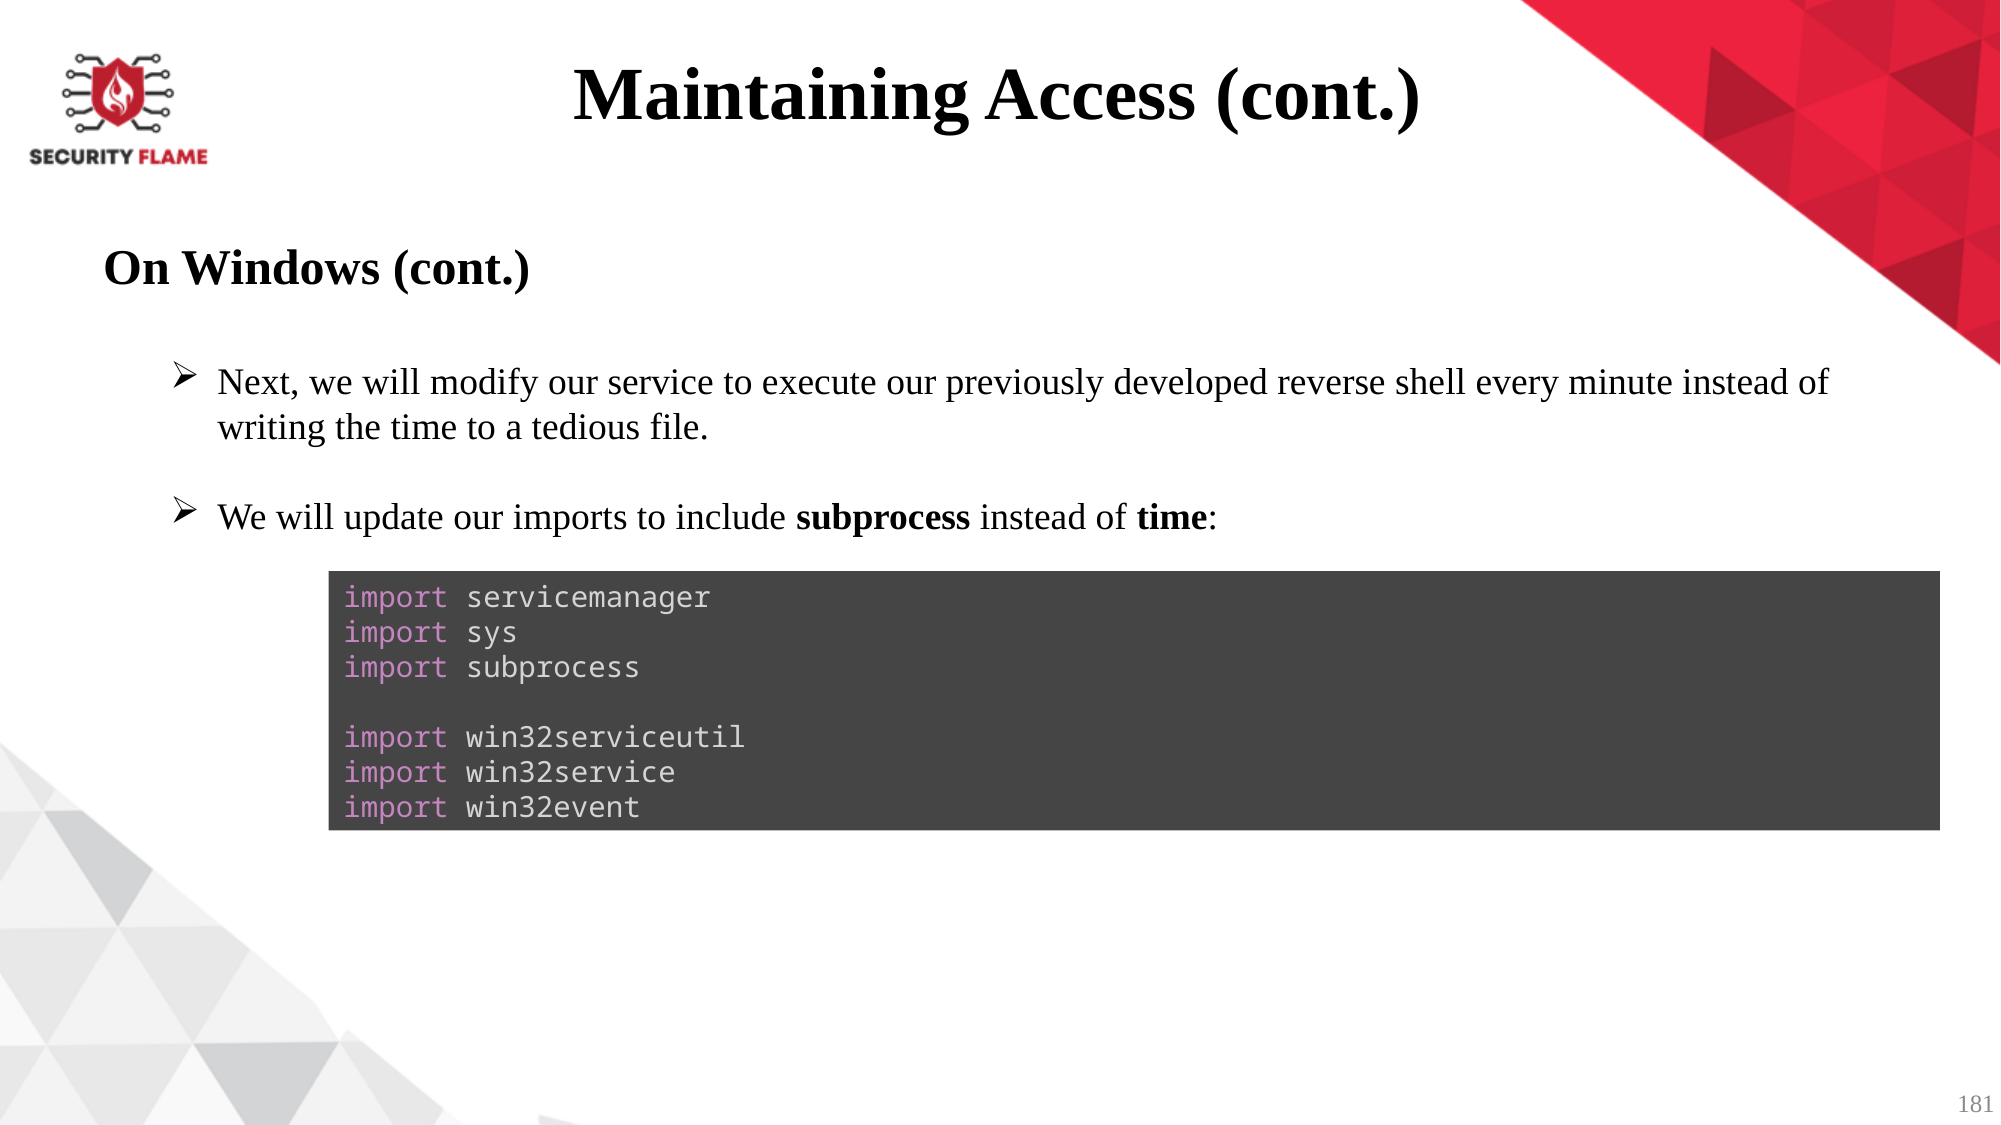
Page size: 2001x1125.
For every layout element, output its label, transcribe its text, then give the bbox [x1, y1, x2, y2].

text_box import servicemanager import sys import subprocess import win32serviceutil import win32service import win32event [328, 571, 1940, 831]
slide_number 181 [1908, 1072, 2000, 1125]
text_box Next, we will modify our service to execute our previously developed reverse shell every minute instead of writing the time to a tedious file. We will update our imports to include subprocess instead of time: [155, 349, 1864, 545]
text_box On Windows (cont.) [88, 226, 1790, 302]
picture [0, 0, 2001, 1125]
text_box Maintaining Access (cont.) [559, 36, 1462, 142]
